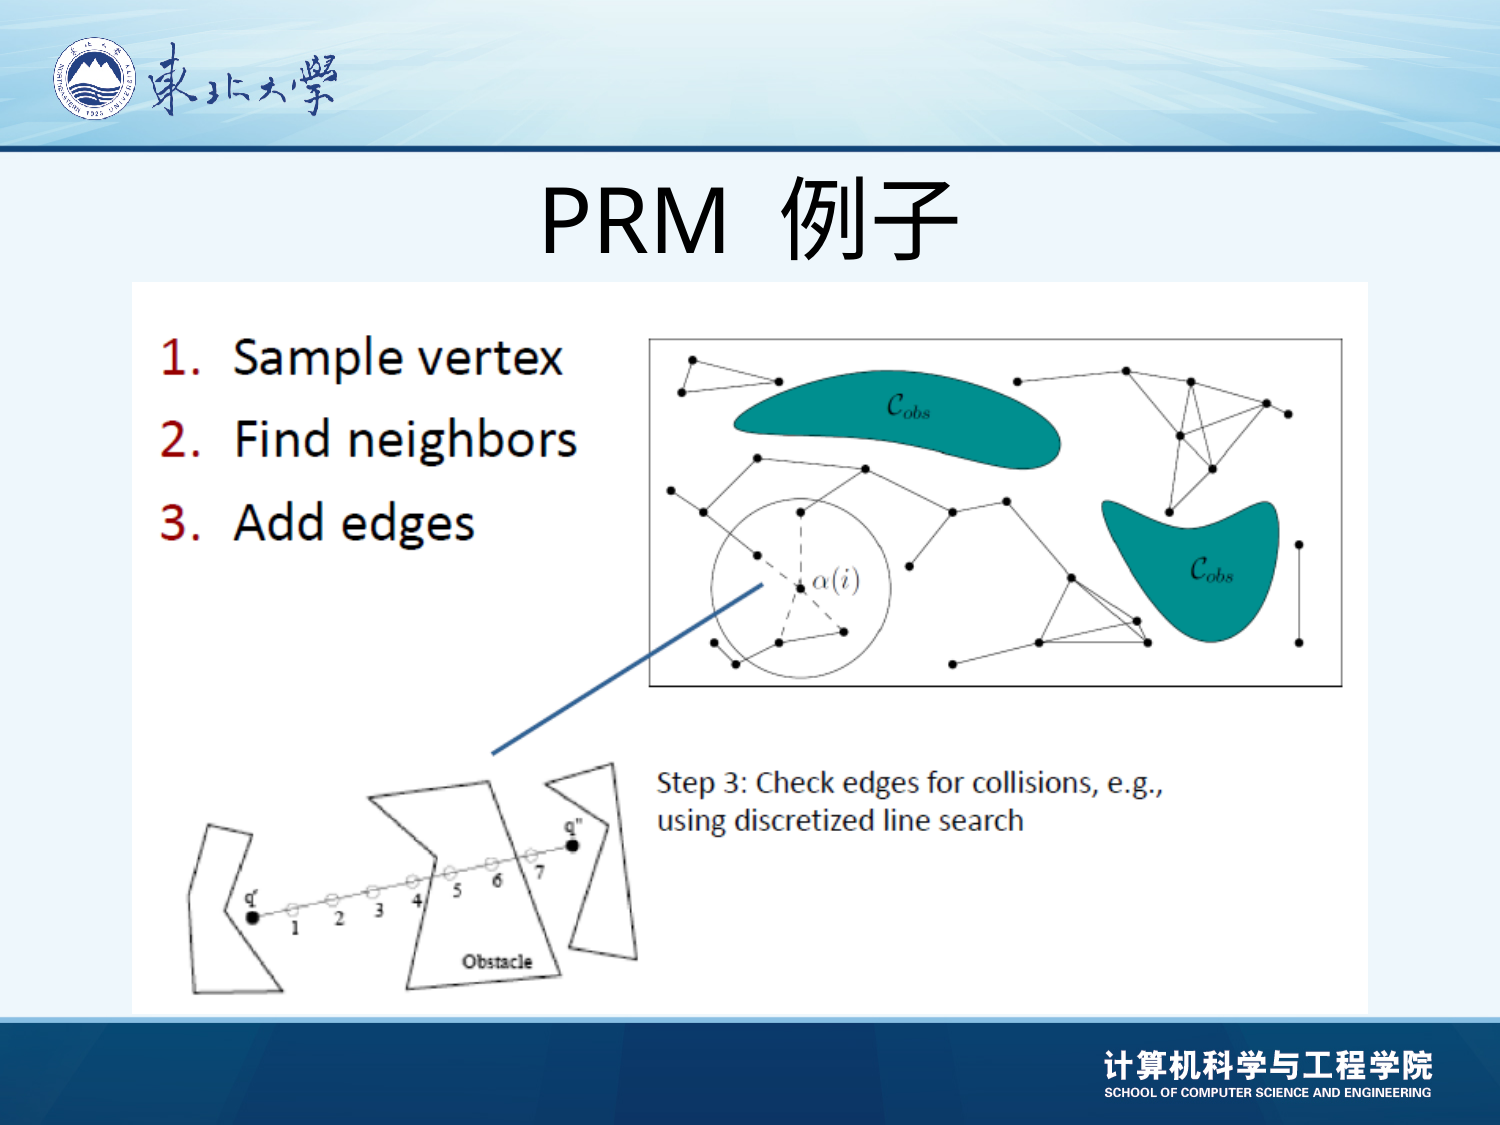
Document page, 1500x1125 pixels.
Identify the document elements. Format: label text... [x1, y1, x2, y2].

title PRM 例子 [103, 162, 1397, 286]
picture [0, 0, 1500, 1125]
